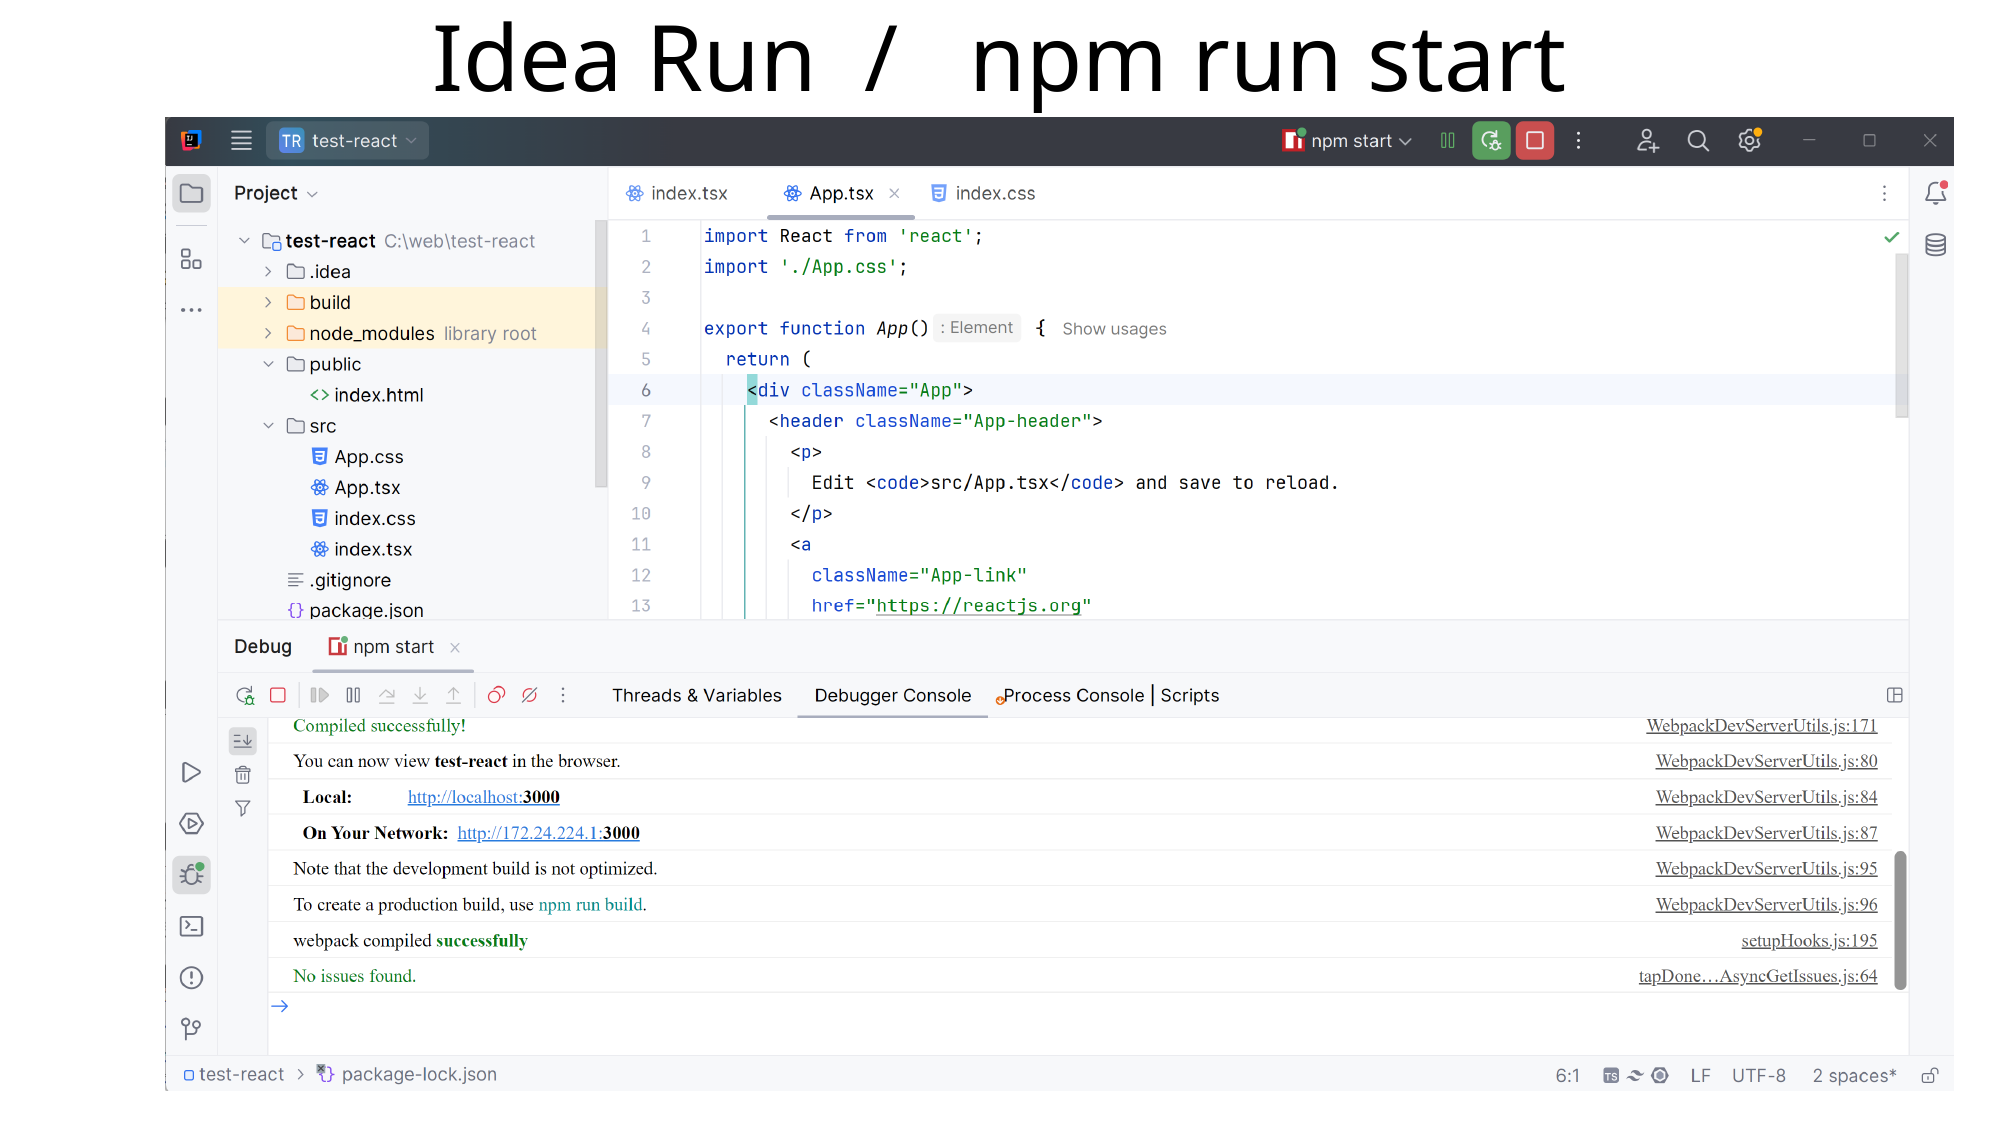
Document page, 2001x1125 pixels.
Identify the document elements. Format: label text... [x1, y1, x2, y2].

title Idea Run / npm run start [137, 5, 1863, 118]
picture [164, 117, 1954, 1091]
